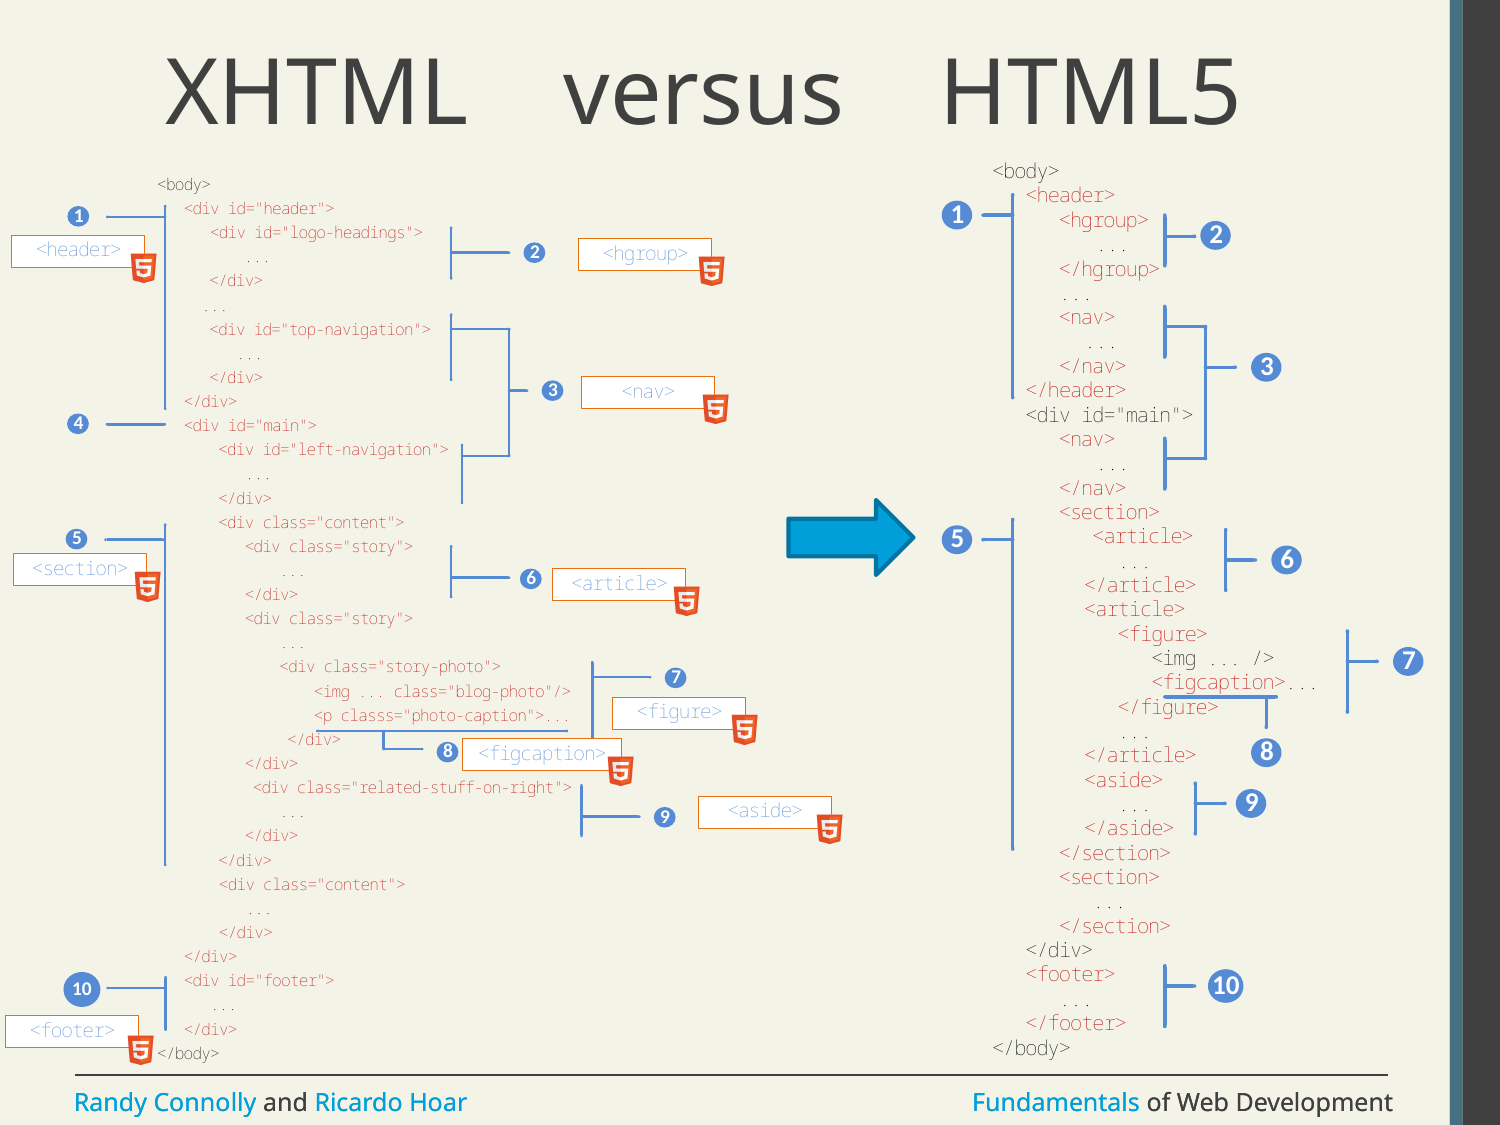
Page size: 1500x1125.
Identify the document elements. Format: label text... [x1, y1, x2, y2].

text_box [937, 149, 1428, 1072]
text_box [856, 498, 916, 577]
title XHTML versus HTML5 [150, 24, 1450, 200]
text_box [2, 112, 852, 1125]
